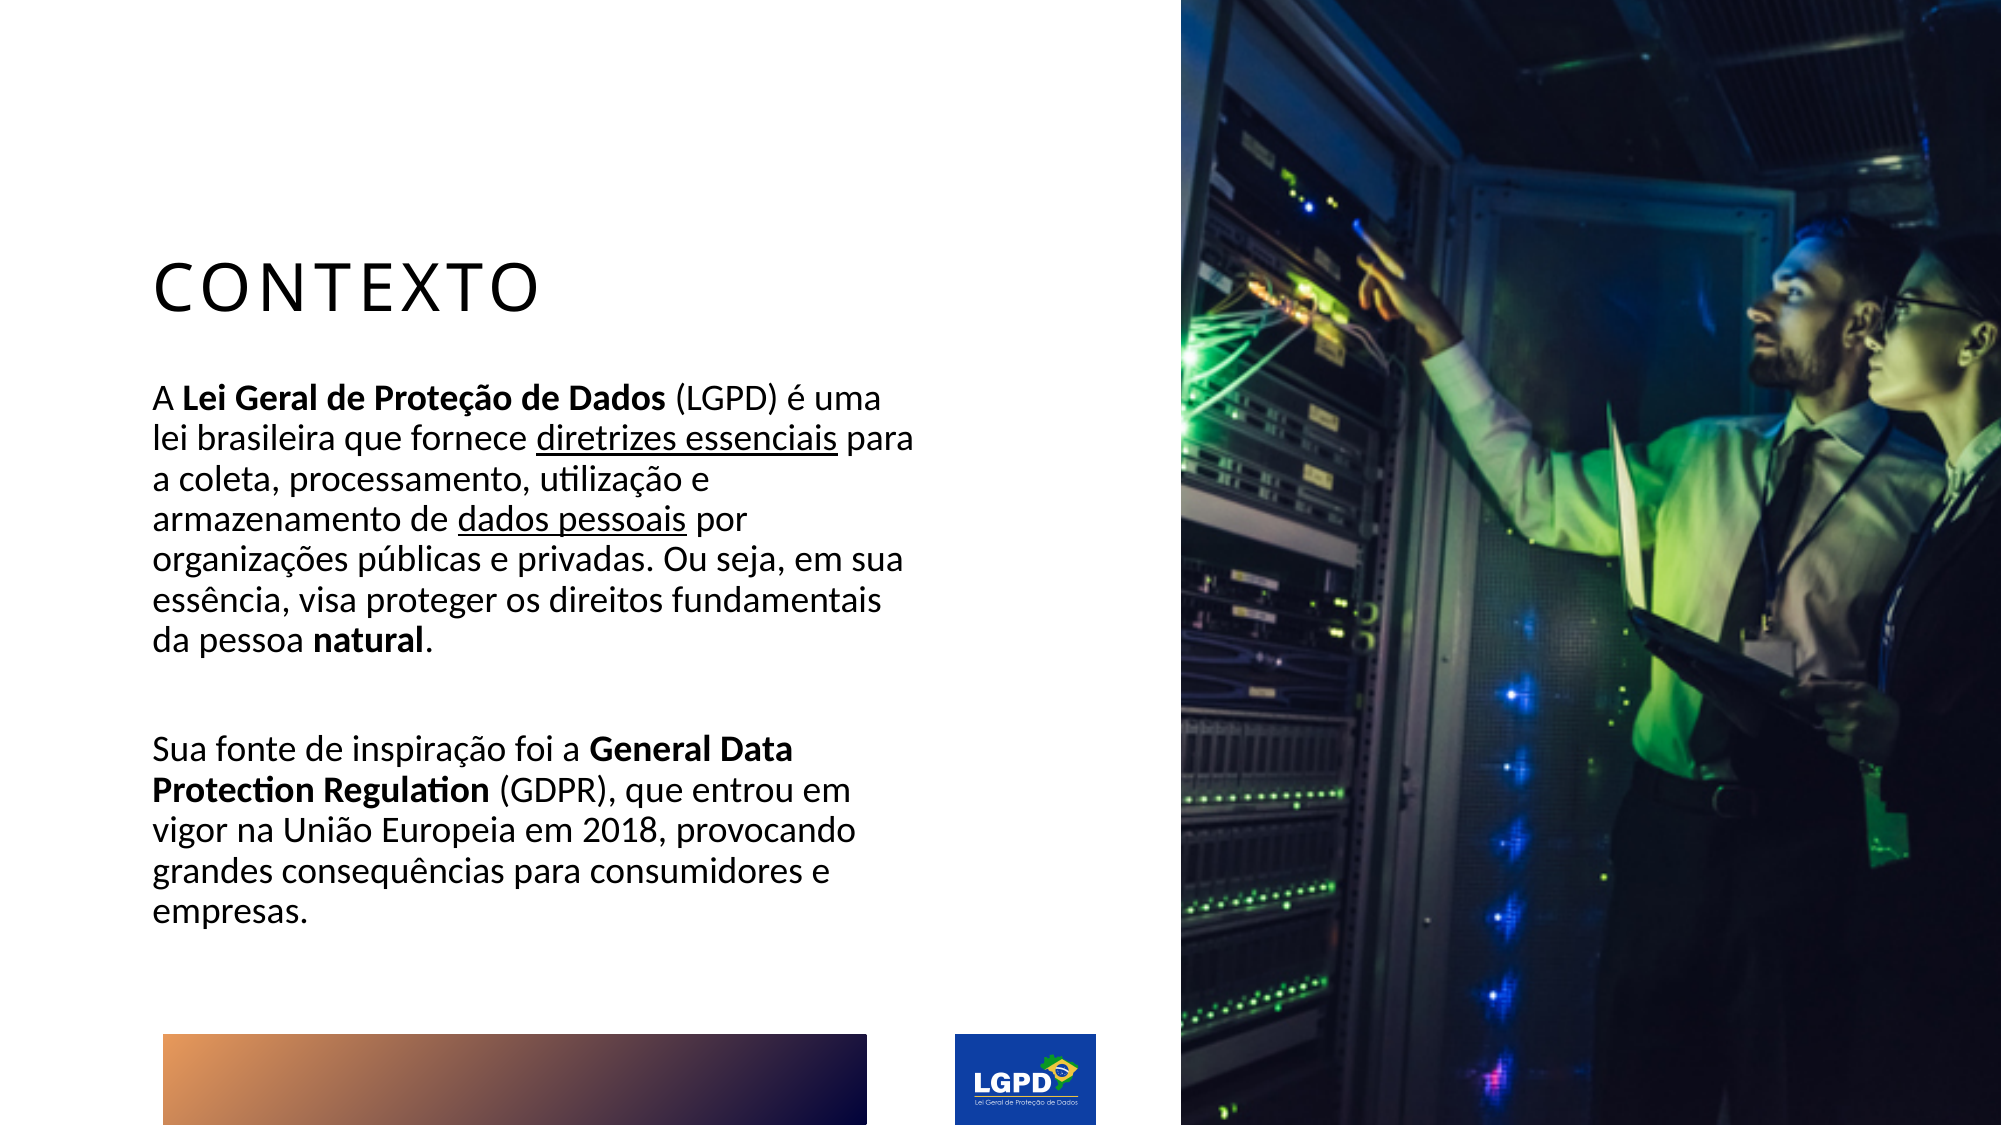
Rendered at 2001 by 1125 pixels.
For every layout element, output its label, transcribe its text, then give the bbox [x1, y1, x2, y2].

list A Lei Geral de Proteção de Dados (LGPD) é uma lei brasileira que fornece diretrizes essenciais para a coleta, processamento, utilização e armazenamento de dados pessoais por organizações públicas e privadas. Ou seja, em sua essência, visa proteger os direitos fundamentais da pessoa natural. Sua fonte de inspiração foi a General Data Protection Regulation (GDPR), que entrou em vigor na União Europeia em 2018, provocando grandes consequências para consumidores e empresas. [137, 370, 941, 1011]
title Contexto [137, 73, 1150, 333]
picture [1180, 0, 2001, 1125]
picture [955, 1033, 1097, 1125]
